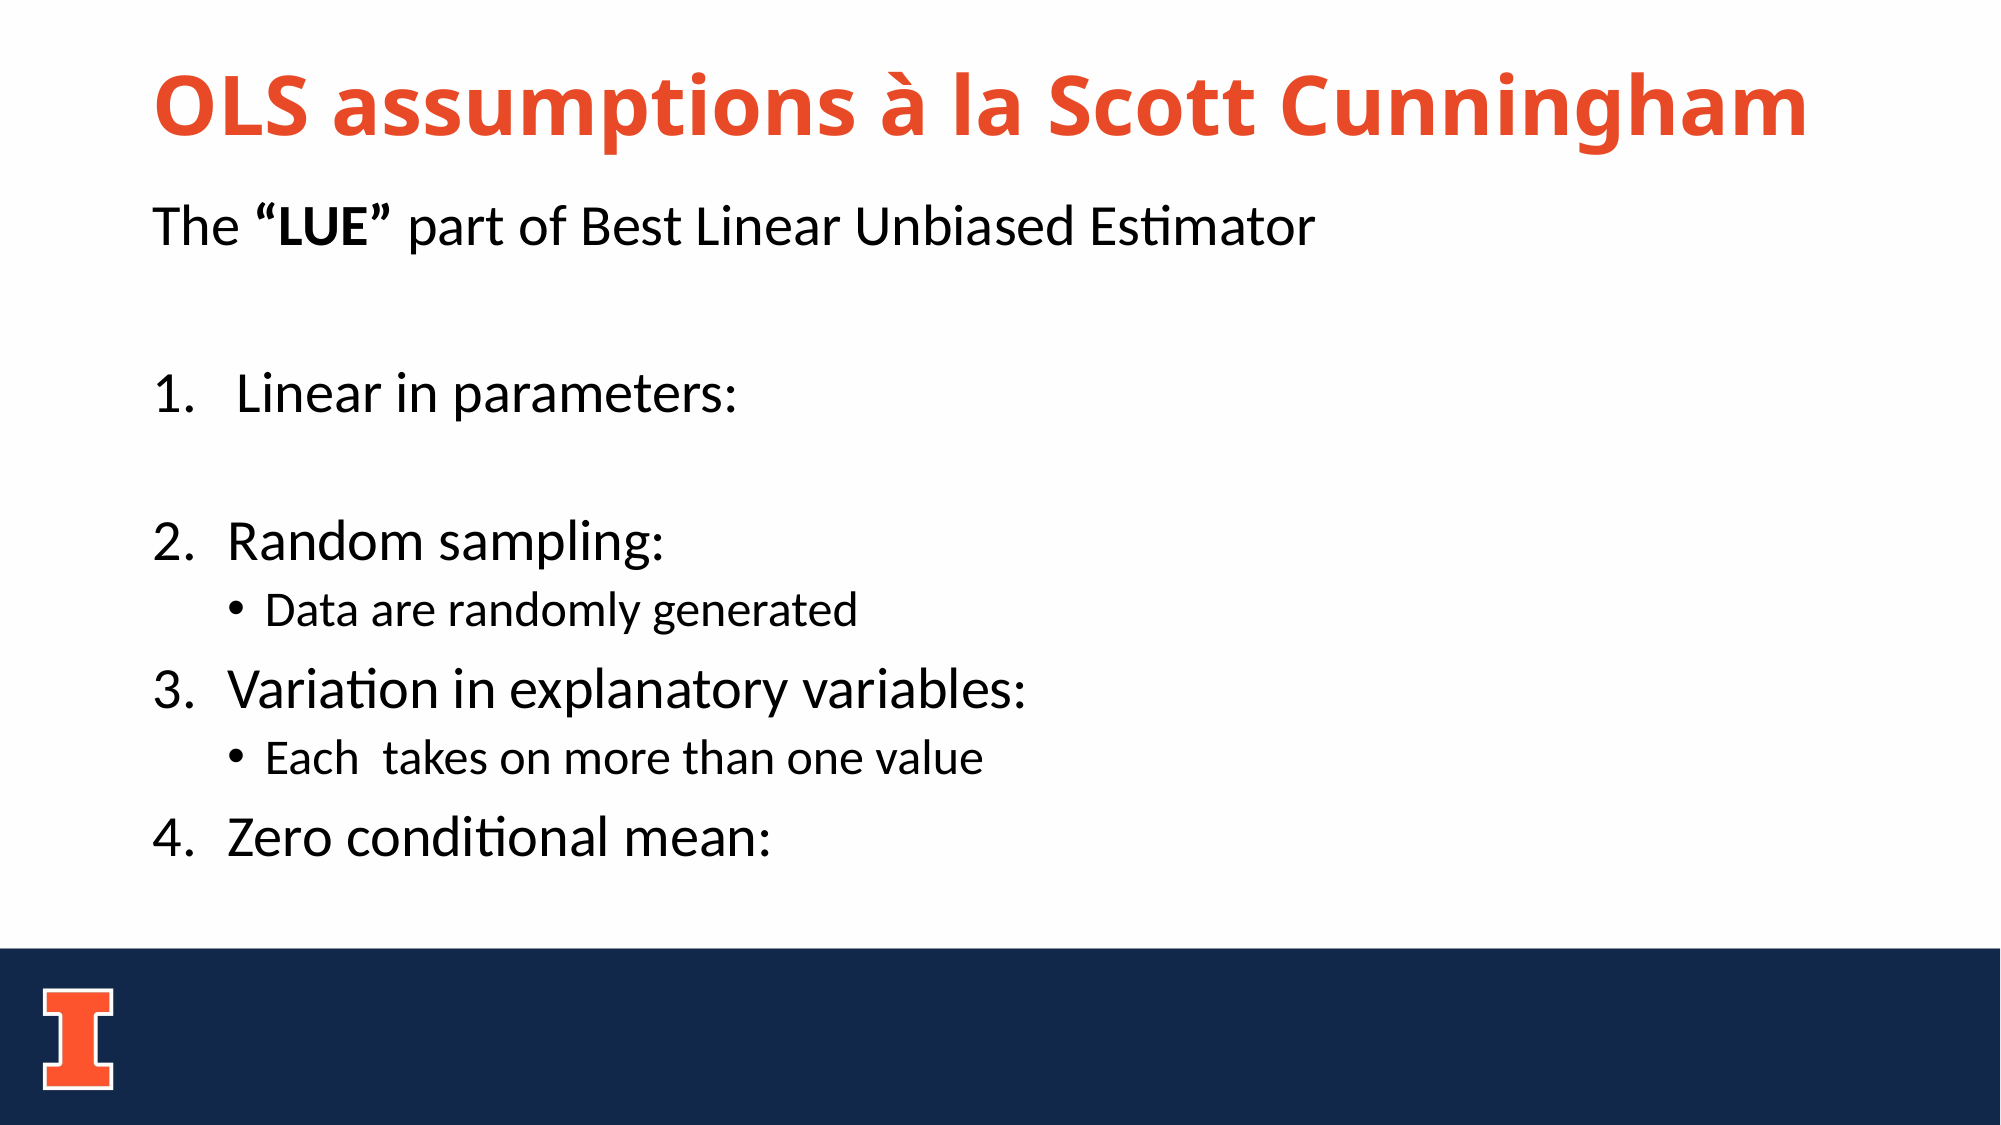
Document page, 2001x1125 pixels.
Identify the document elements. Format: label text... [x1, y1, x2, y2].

picture [0, 0, 2001, 1125]
title OLS assumptions à la Scott Cunningham [137, 56, 1863, 163]
